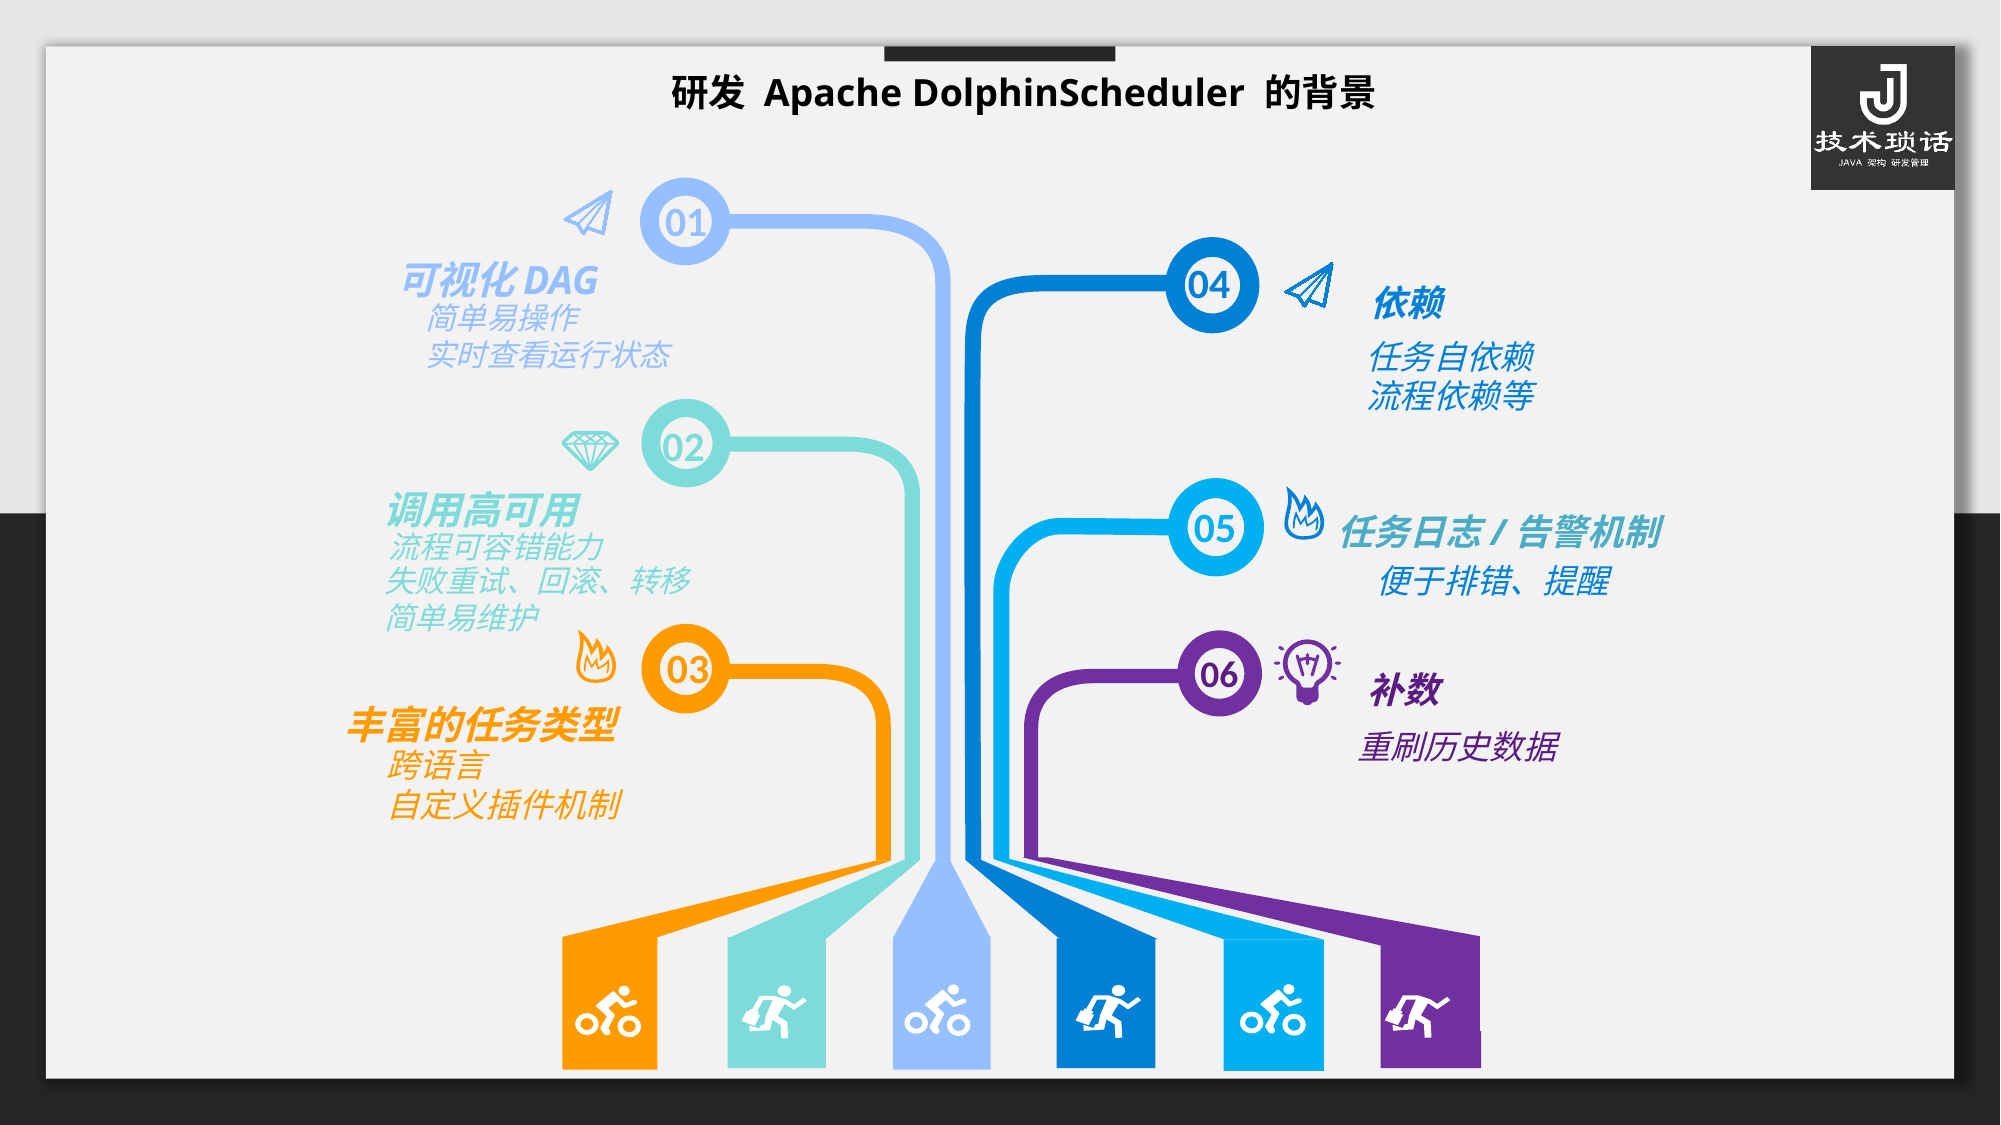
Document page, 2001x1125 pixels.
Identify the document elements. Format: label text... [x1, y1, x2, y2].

picture [1811, 46, 1955, 190]
text_box [45, 45, 1955, 1080]
text_box [883, 45, 1116, 61]
text_box 研发 Apache DolphinScheduler 的背景 [611, 61, 1437, 121]
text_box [314, 177, 1686, 1071]
